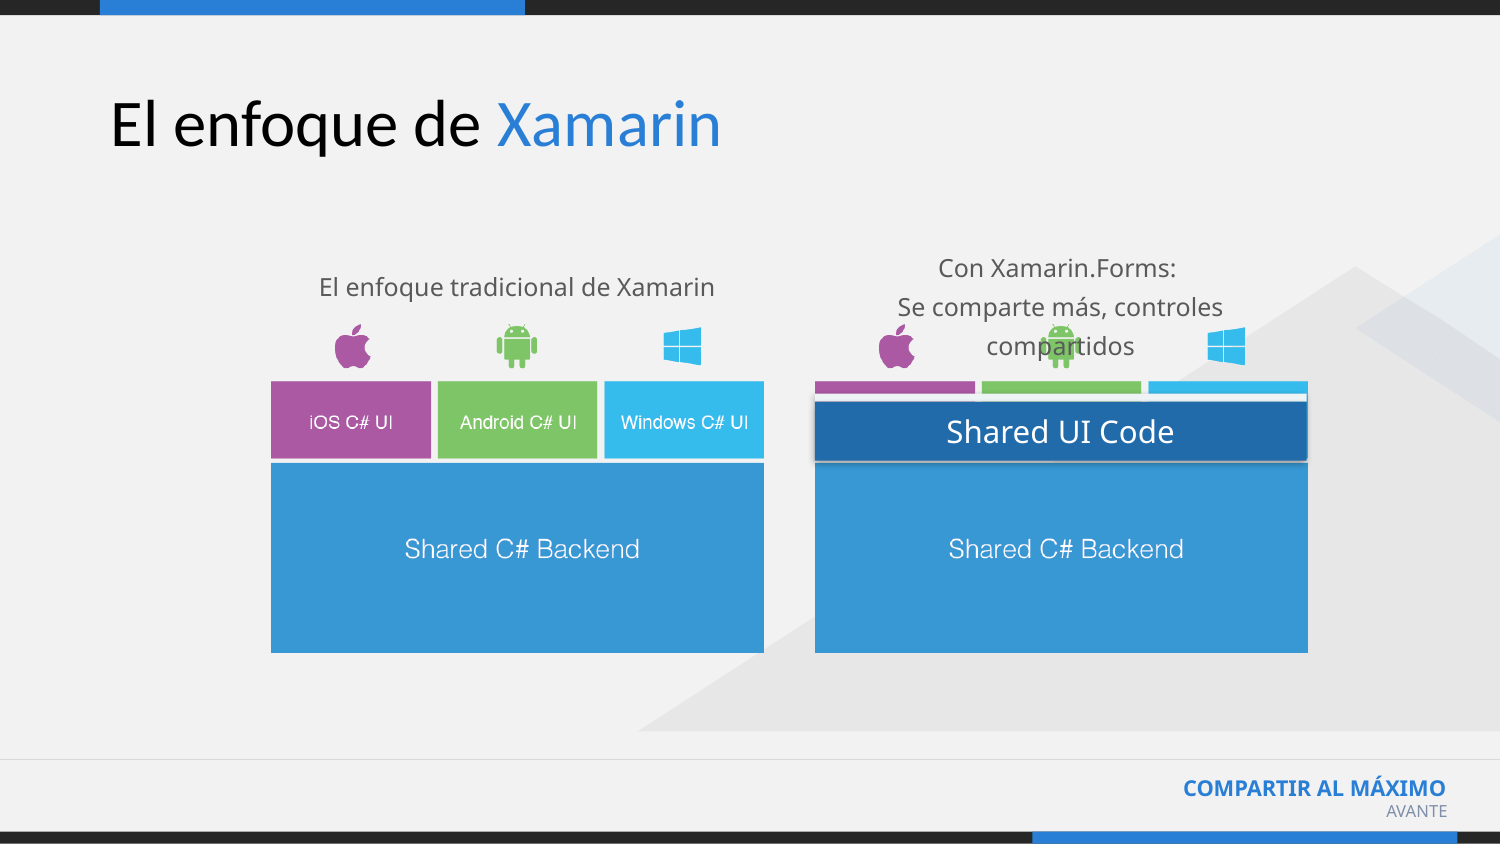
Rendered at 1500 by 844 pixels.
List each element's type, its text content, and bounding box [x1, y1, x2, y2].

text_box El enfoque tradicional de Xamarin [271, 255, 764, 309]
picture [814, 324, 1308, 653]
text_box Con Xamarin.Forms: Se comparte más, controles compartidos [814, 236, 1307, 323]
picture [271, 324, 764, 653]
text_box El enfoque de Xamarin [99, 85, 936, 156]
